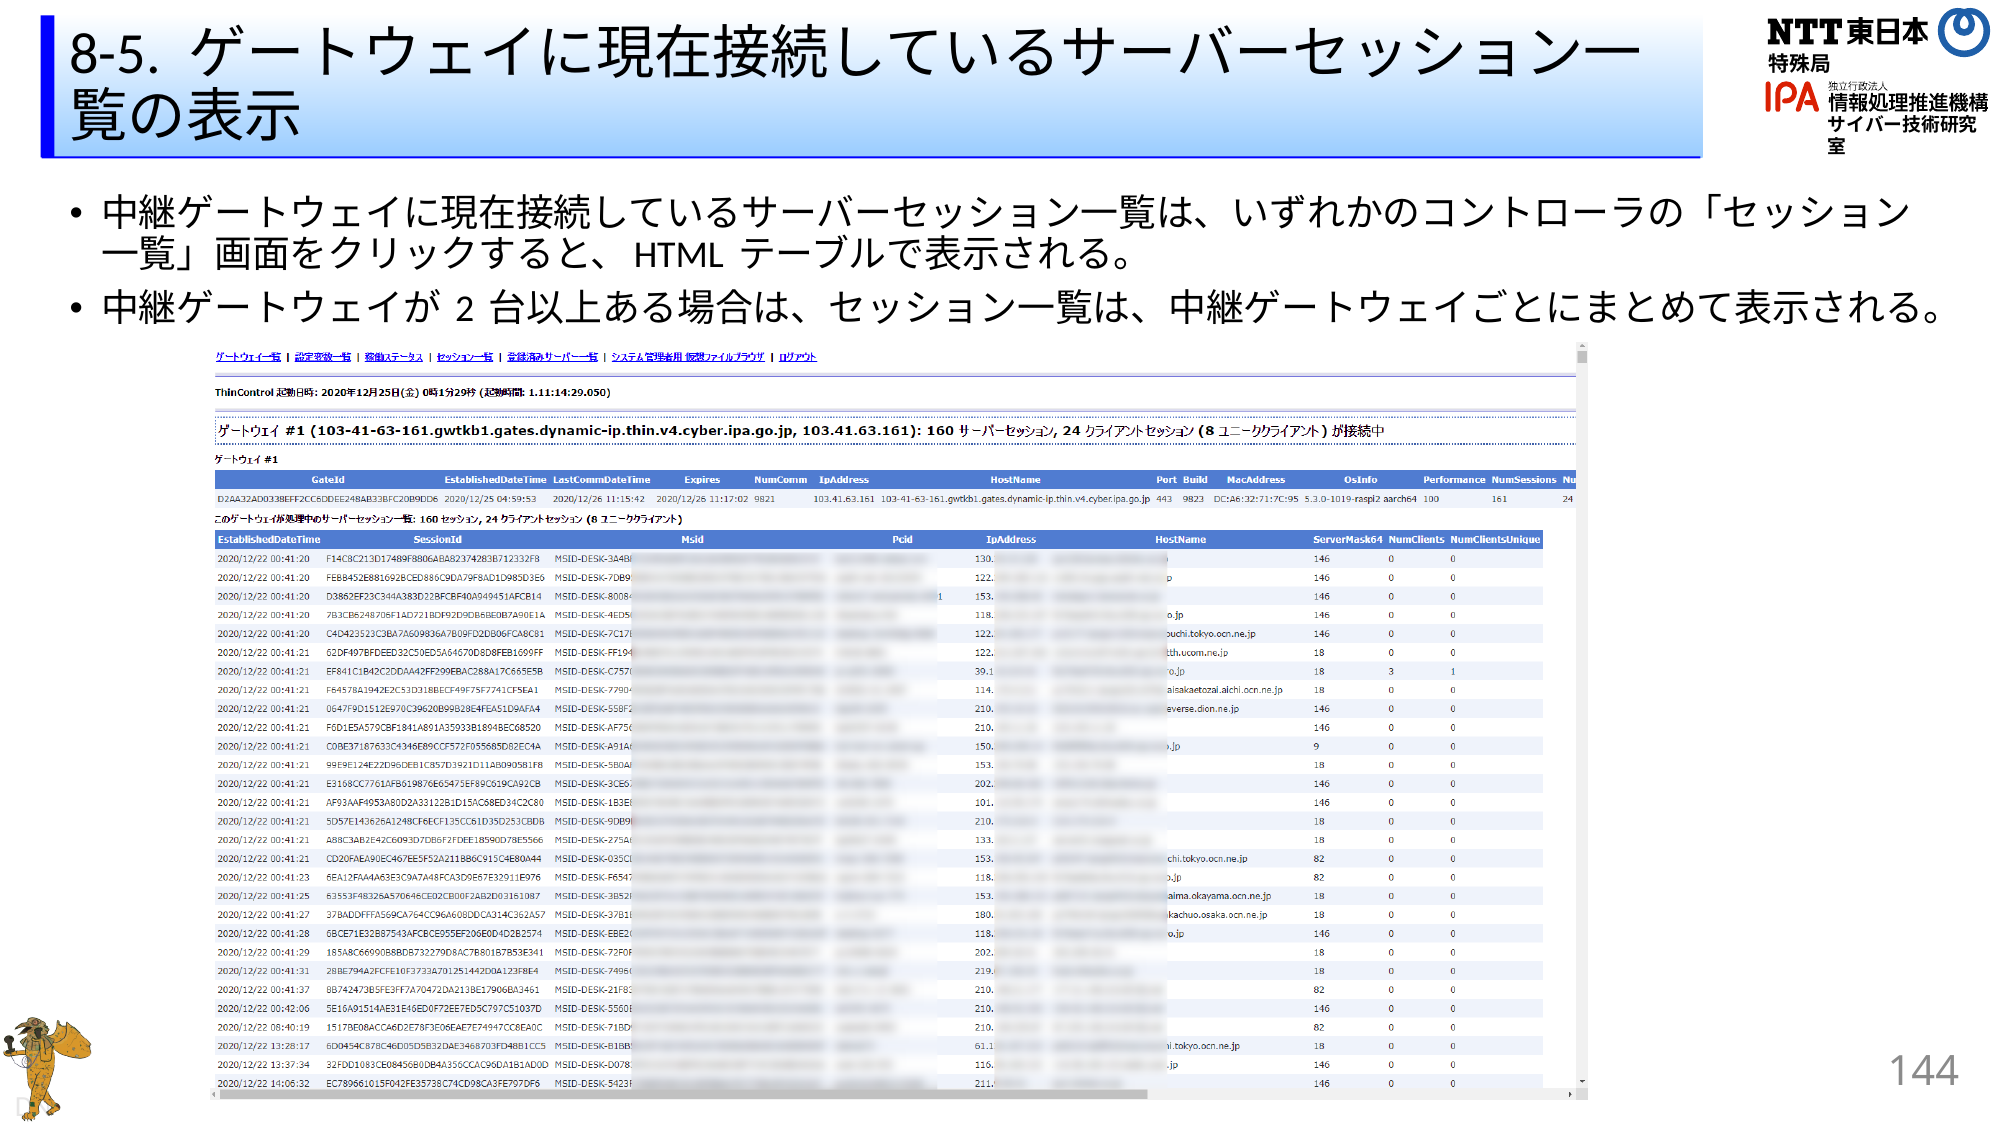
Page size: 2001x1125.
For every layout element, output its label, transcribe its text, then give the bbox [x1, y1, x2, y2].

slide_number 144 [1412, 1042, 1975, 1103]
title 8-5. ゲートウェイに現在接続しているサーバーセッション一覧の表示 [54, 30, 1703, 143]
picture [210, 342, 1588, 1100]
list 中継ゲートウェイに現在接続しているサーバーセッション一覧は、いずれかのコントローラの「セッション一覧」画面をクリックすると、HTML テーブルで表示される。 中継ゲートウェイが 2 台以上ある場合は、セッション一覧は、中継ゲートウェイごとにまとめて表示される。 [54, 186, 1949, 352]
